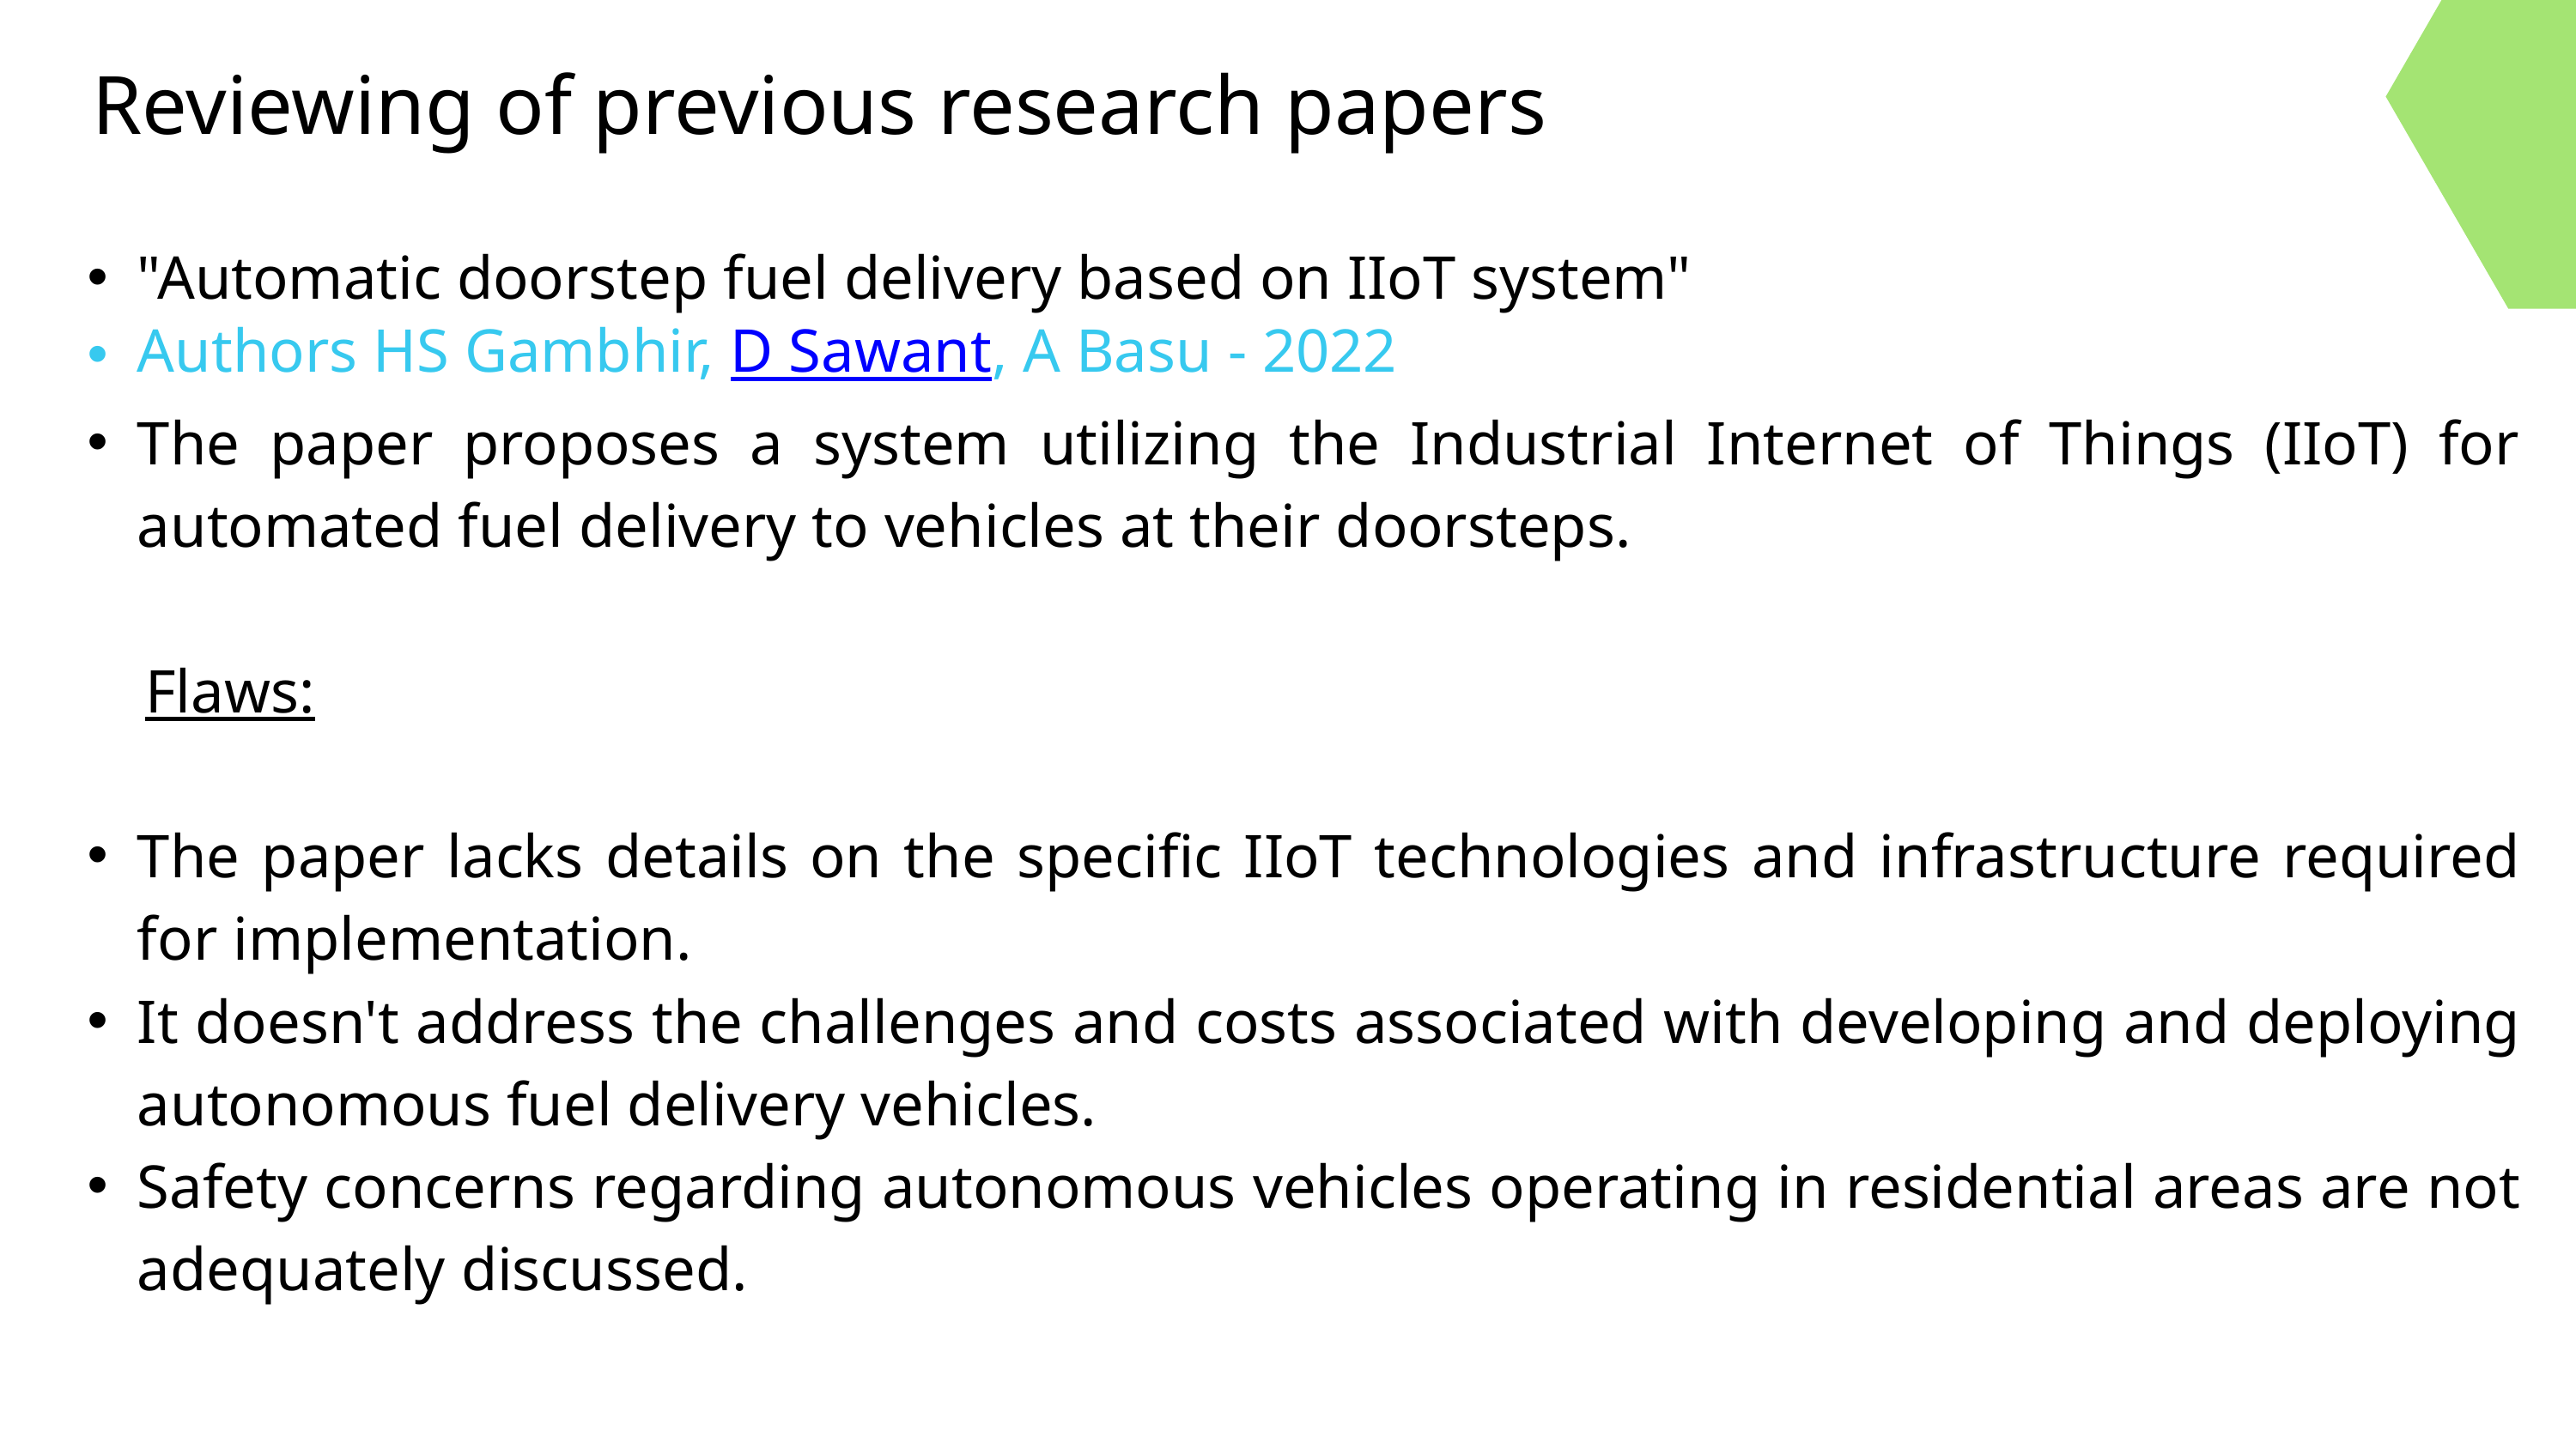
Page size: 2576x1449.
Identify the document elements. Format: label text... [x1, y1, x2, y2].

text_box "Automatic doorstep fuel delivery based on IIoT system" Authors HS Gambhir, D Sawant, A Basu - 2022 The paper proposes a system utilizing the Industrial Internet of Things (IIoT) for automated fuel delivery to vehicles at their doorsteps. Flaws: The paper lacks details on the specific IIoT technologies and infrastructure required for implementation. It doesn't address the challenges and costs associated with developing and deploying autonomous fuel delivery vehicles. Safety concerns regarding autonomous vehicles operating in residential areas are not adequately discussed. [37, 228, 2521, 1303]
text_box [2385, 0, 2576, 309]
text_box Reviewing of previous research papers [62, 37, 1578, 150]
